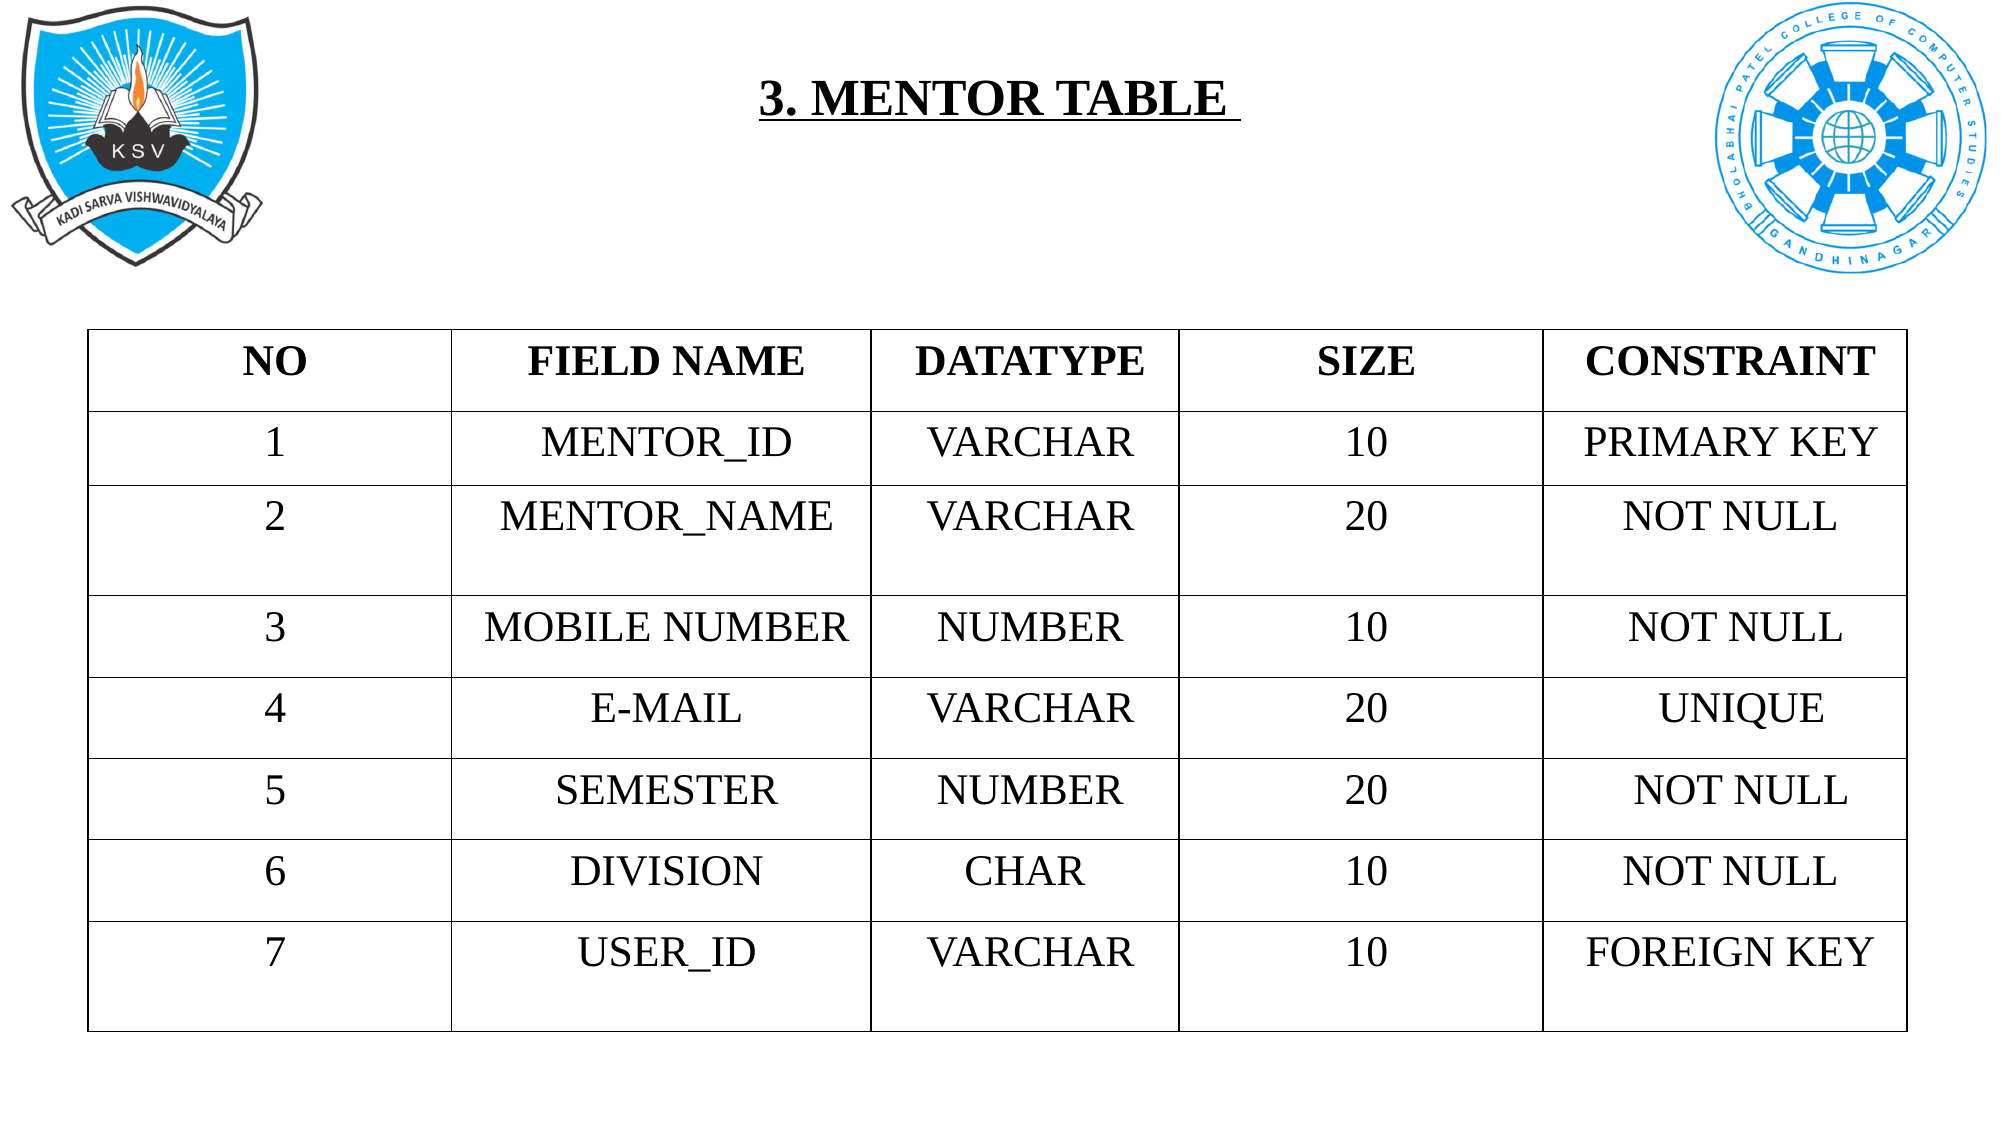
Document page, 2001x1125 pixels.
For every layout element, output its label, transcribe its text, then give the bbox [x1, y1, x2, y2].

table_cell USER_ID [452, 922, 870, 1031]
table_cell 10 [1180, 840, 1542, 921]
table_cell MOBILE NUMBER [452, 596, 870, 677]
picture [1714, 1, 1987, 274]
table_cell 20 [1180, 759, 1542, 839]
table_cell VARCHAR [872, 678, 1178, 758]
picture [0, 0, 273, 273]
text_box 3. MENTOR TABLE [623, 1, 1377, 134]
table_cell CHAR [872, 840, 1178, 921]
table_cell PRIMARY KEY [1544, 412, 1906, 485]
table_cell NOT NULL [1544, 596, 1906, 677]
table_cell 6 [89, 840, 451, 921]
table_cell VARCHAR [872, 486, 1178, 595]
table_header CONSTRAINT [1544, 330, 1906, 411]
table_cell 1 [89, 412, 451, 485]
table_cell NOT NULL [1544, 840, 1906, 921]
table_cell 3 [89, 596, 451, 677]
table_cell NOT NULL [1544, 759, 1906, 839]
table_cell 10 [1180, 596, 1542, 677]
table_cell 2 [89, 486, 451, 595]
table_header NO [89, 330, 451, 411]
table_cell FOREIGN KEY [1544, 922, 1906, 1031]
table_cell 20 [1180, 678, 1542, 758]
table_cell NUMBER [872, 596, 1178, 677]
table_cell NOT NULL [1544, 486, 1906, 595]
table_cell 4 [89, 678, 451, 758]
table_cell SEMESTER [452, 759, 870, 839]
table_cell 10 [1180, 922, 1542, 1031]
table_cell NUMBER [872, 759, 1178, 839]
table_cell 20 [1180, 486, 1542, 595]
table_cell 10 [1180, 412, 1542, 485]
table_cell E-MAIL [452, 678, 870, 758]
table_cell VARCHAR [872, 412, 1178, 485]
table_header DATATYPE [872, 330, 1178, 411]
table_cell DIVISION [452, 840, 870, 921]
table_cell 5 [89, 759, 451, 839]
table_header SIZE [1180, 330, 1542, 411]
table_cell 7 [89, 922, 451, 1031]
table_cell MENTOR_NAME [452, 486, 870, 595]
table_header FIELD NAME [452, 330, 870, 411]
table_cell MENTOR_ID [452, 412, 870, 485]
table_cell VARCHAR [872, 922, 1178, 1031]
table_cell UNIQUE [1544, 678, 1906, 758]
